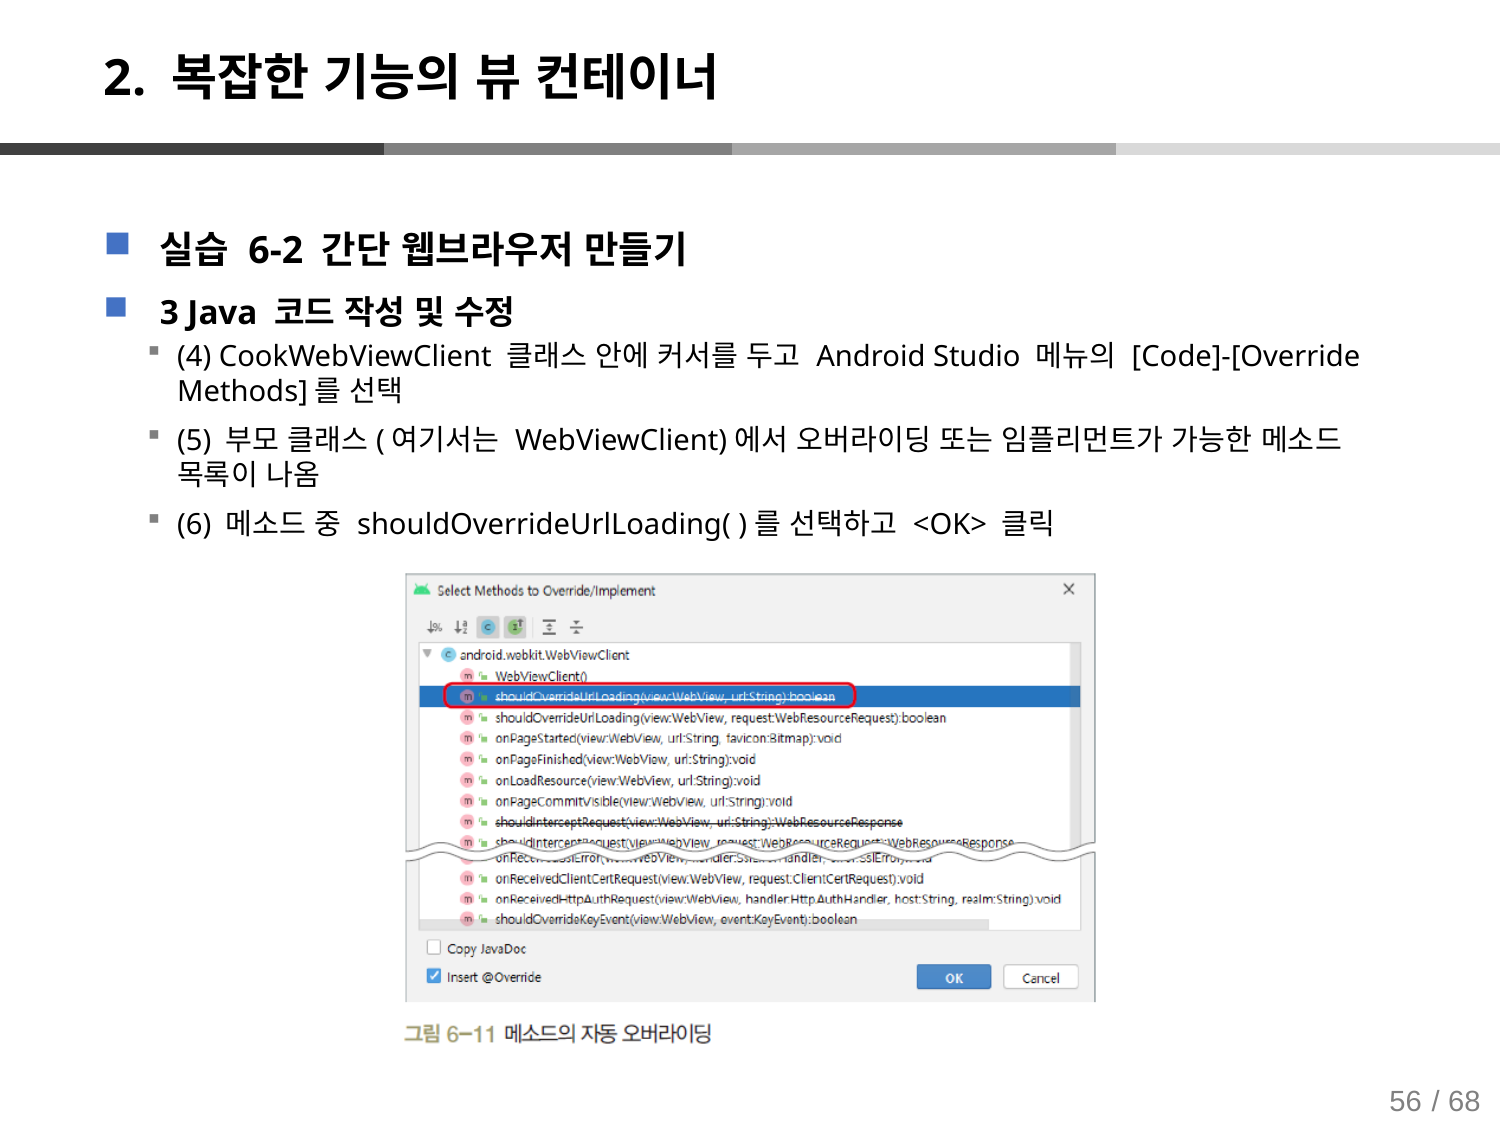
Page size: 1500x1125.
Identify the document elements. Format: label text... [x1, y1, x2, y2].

picture [402, 571, 1098, 1046]
list 실습 6-2 간단 웹브라우저 만들기 3 Java 코드 작성 및 수정 (4) CookWebViewClient 클래스 안에 커서를 두고 Android Studio 메뉴의 [Code]-[Override Methods]를 선택 (5) 부모 클래스(여기서는 WebViewClient)에서 오버라이딩 또는 임플리먼트가 가능한 메소드 목록이 나옴 (6) 메소드 중 shouldOverrideUrlLoading( )를 선택하고 <OK> 클릭 [88, 196, 1436, 1083]
title 2. 복잡한 기능의 뷰 컨테이너 [88, 30, 1211, 121]
